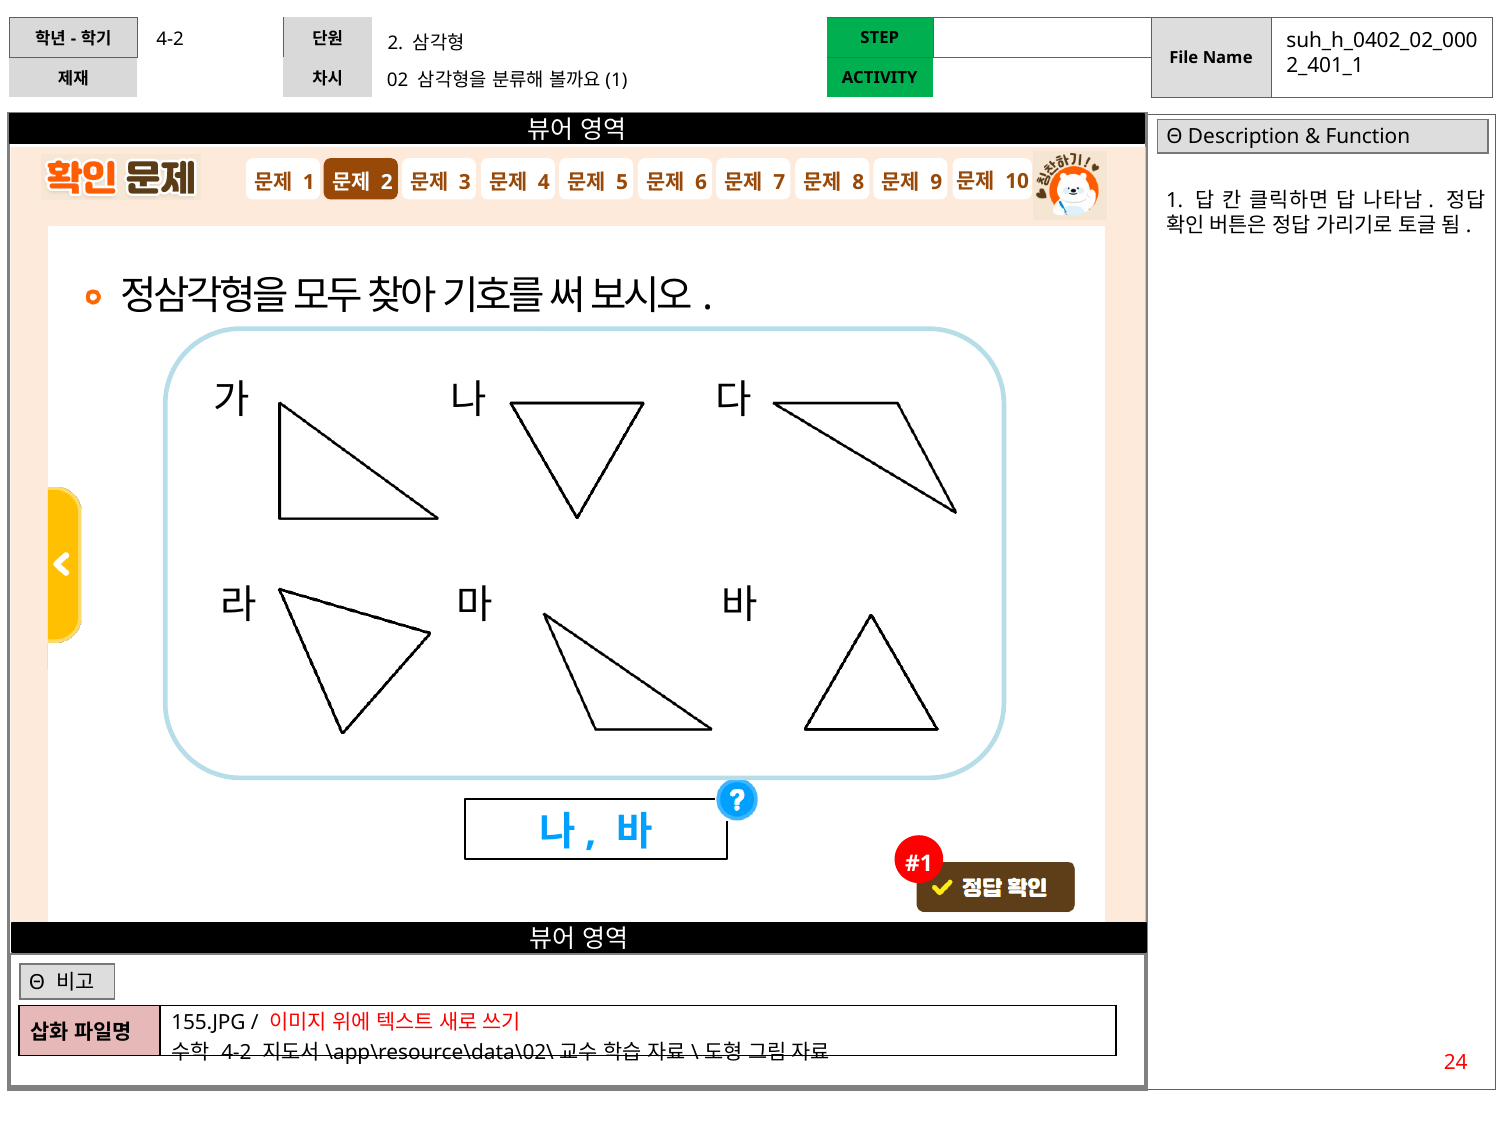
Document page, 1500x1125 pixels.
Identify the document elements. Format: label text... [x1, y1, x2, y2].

picture [1033, 151, 1107, 220]
text_box suh_h_0402_02_0002_401_1 [1271, 18, 1500, 84]
picture [214, 376, 957, 734]
text_box 02 삼각형을 분류해 볼까요(1) [372, 60, 821, 96]
text_box 1. 답 칸 클릭하면 답 나타남. 정답 확인 버튼은 정답 가리기로 토글 됨. [1151, 179, 1500, 319]
table_header 155.JPG / 이미지 위에 텍스트 새로 쓰기 수학 4-2 지도서\app\resource\data\02\교수 학습 자료\도형 그림 자료 [161, 1006, 1115, 1055]
text_box 2. 삼각형 [372, 23, 828, 48]
picture [715, 777, 759, 821]
table_header 삽화 파일명 [20, 1006, 159, 1055]
text_box 나, 바 [465, 799, 727, 860]
text_box 4-2 [141, 18, 284, 55]
picture [82, 285, 103, 307]
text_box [239, 147, 1052, 200]
text_box [163, 326, 1007, 780]
picture [47, 473, 83, 675]
text_box #1 [892, 833, 946, 884]
picture [41, 154, 201, 200]
text_box 정삼각형을 모두 찾아 기호를 써 보시오. [105, 263, 1109, 326]
table_header Θ Description & Function [1158, 120, 1487, 152]
picture [915, 858, 1078, 913]
